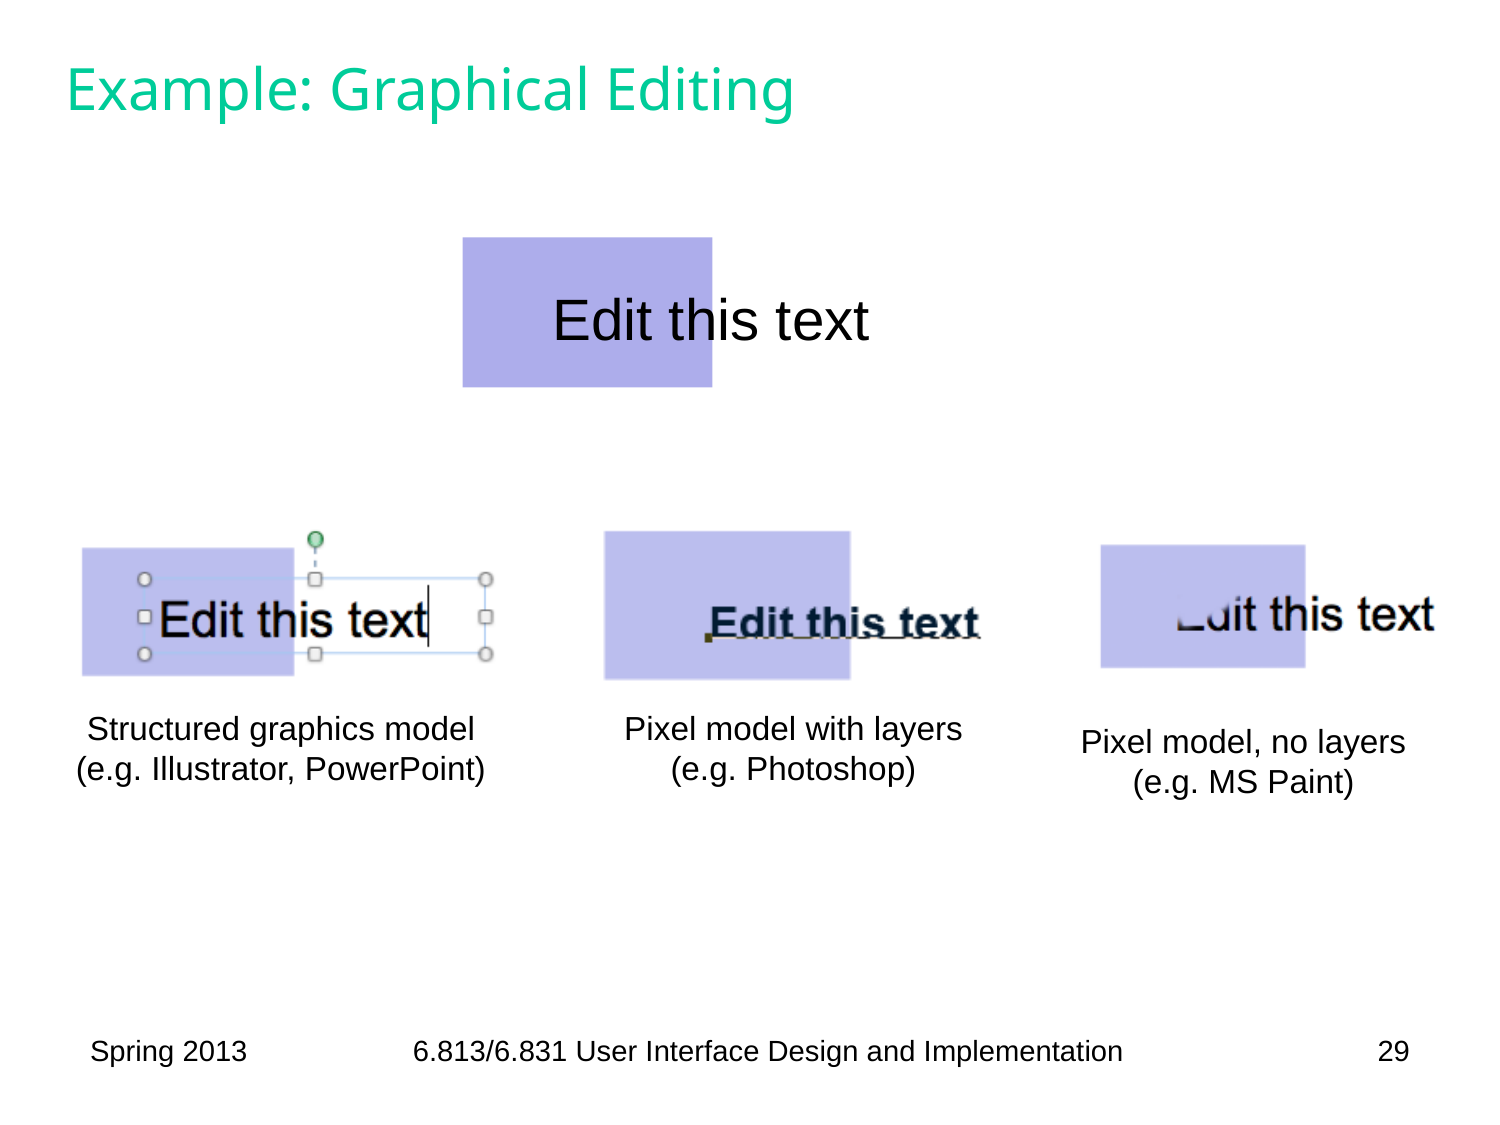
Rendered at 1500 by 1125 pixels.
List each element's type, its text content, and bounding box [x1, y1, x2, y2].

slide_number 29 [1237, 1024, 1426, 1103]
picture [1087, 537, 1461, 682]
slide_number Spring 2013 [74, 1024, 301, 1103]
text_box Edit this text [537, 275, 938, 360]
title Example: Graphical Editing [49, 24, 1438, 151]
picture [49, 499, 538, 714]
footer 6.813/6.831 User Interface Design and Implementation [312, 1024, 1226, 1103]
picture [587, 524, 1030, 694]
text_box [462, 237, 713, 388]
text_box Pixel model, no layers (e.g. MS Paint) [1012, 712, 1475, 807]
text_box Structured graphics model (e.g. Illustrator, PowerPoint) [49, 721, 513, 795]
text_box Pixel model with layers (e.g. Photoshop) [562, 699, 1025, 795]
